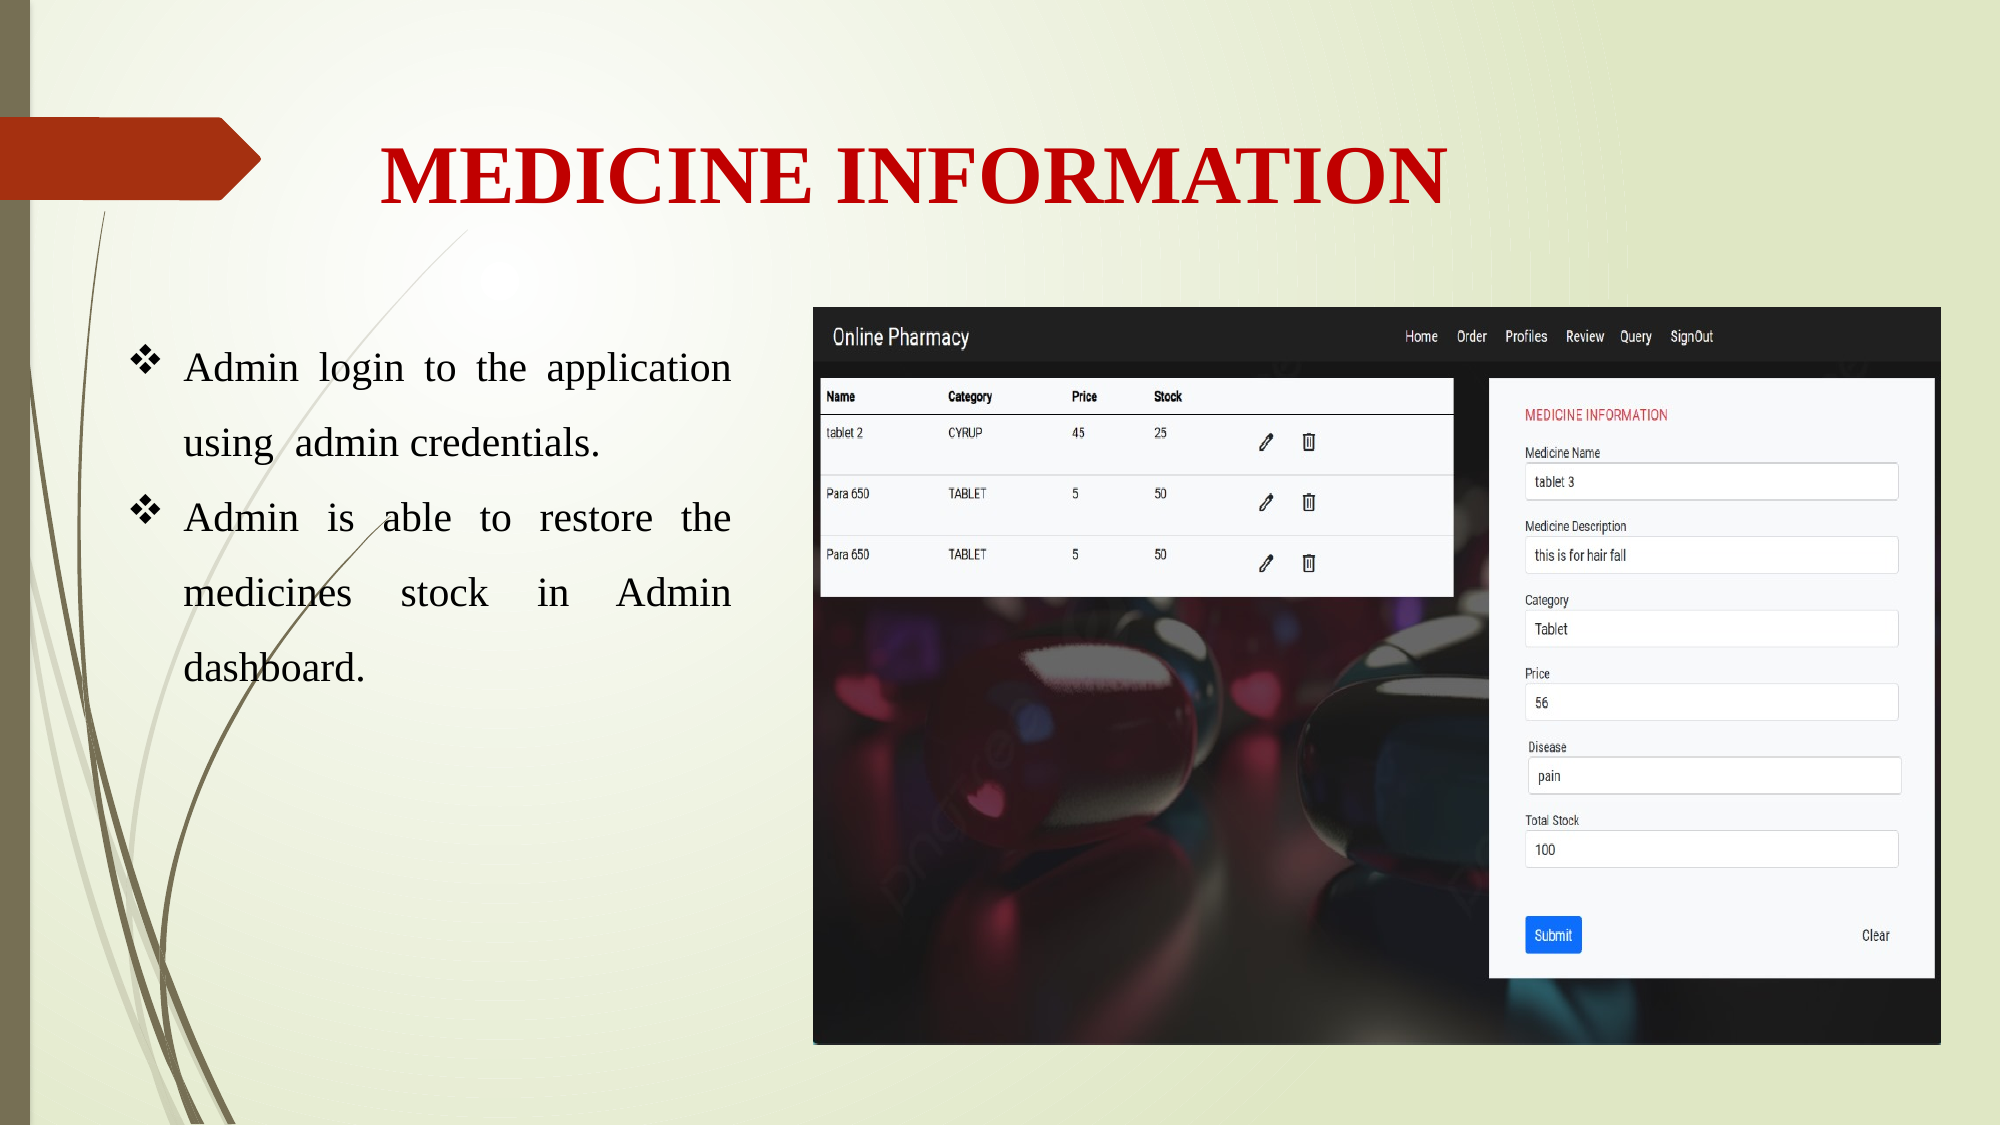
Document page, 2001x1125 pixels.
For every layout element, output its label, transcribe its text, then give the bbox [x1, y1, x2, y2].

picture [812, 307, 1941, 1045]
list MEDICINE INFORMATION [112, 112, 1718, 283]
text_box Admin login to the application using admin credentials. Admin is able to restore the medicines stock in Admin dashboard. [112, 307, 747, 698]
title [112, 698, 747, 984]
